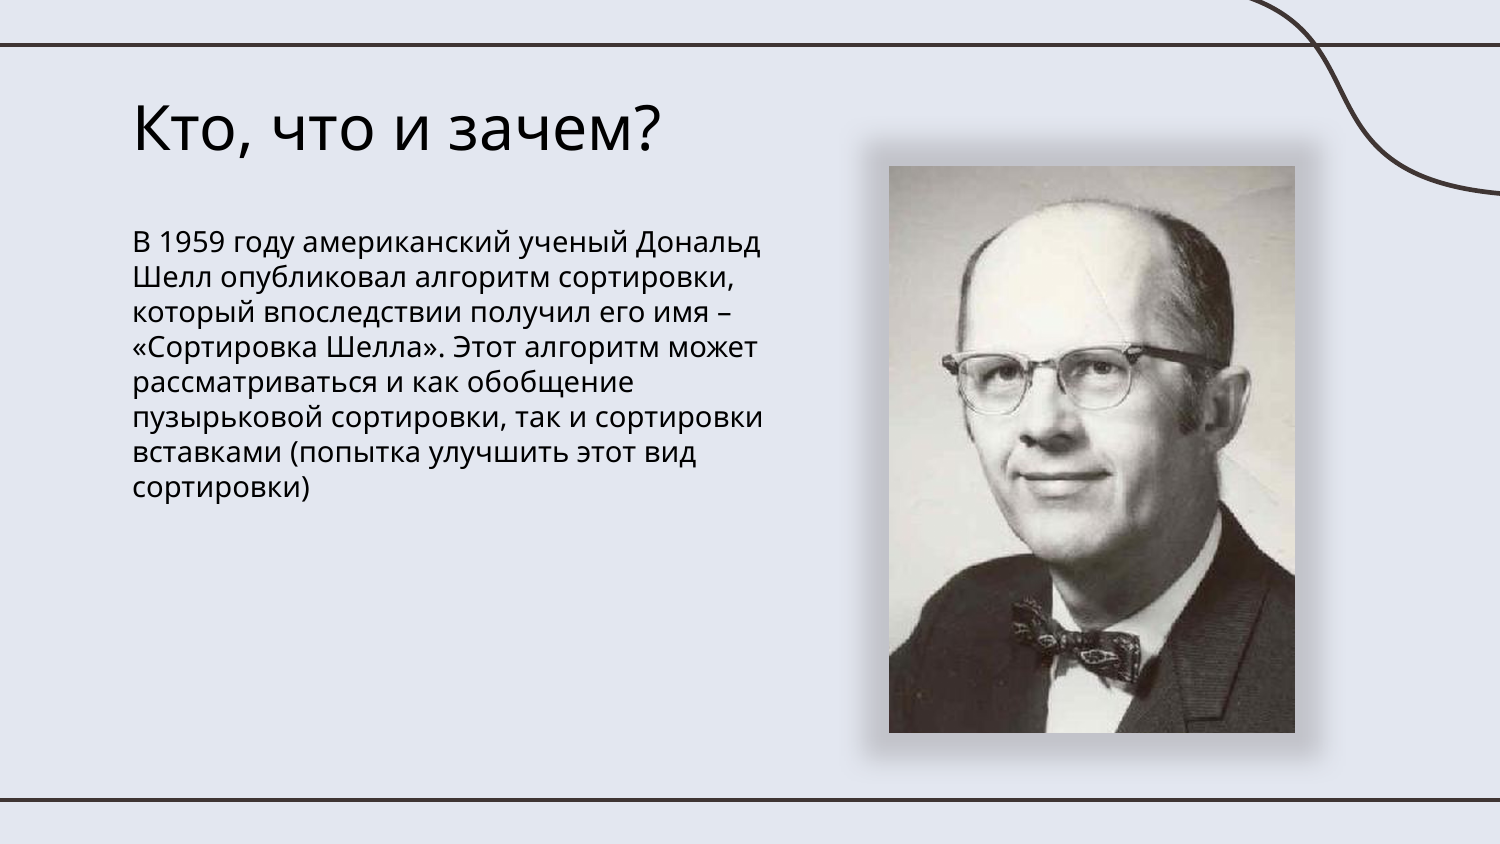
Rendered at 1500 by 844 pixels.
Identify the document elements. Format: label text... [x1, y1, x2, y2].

picture [889, 166, 1295, 733]
title Кто, что и зачем? [116, 72, 890, 167]
list В 1959 году американский ученый Дональд Шелл опубликовал алгоритм сортировки, который впоследствии получил его имя – «Сортировка Шелла». Этот алгоритм может рассматриваться и как обобщение пузырьковой сортировки, так и сортировки вставками (попытка улучшить этот вид сортировки) [116, 208, 846, 750]
